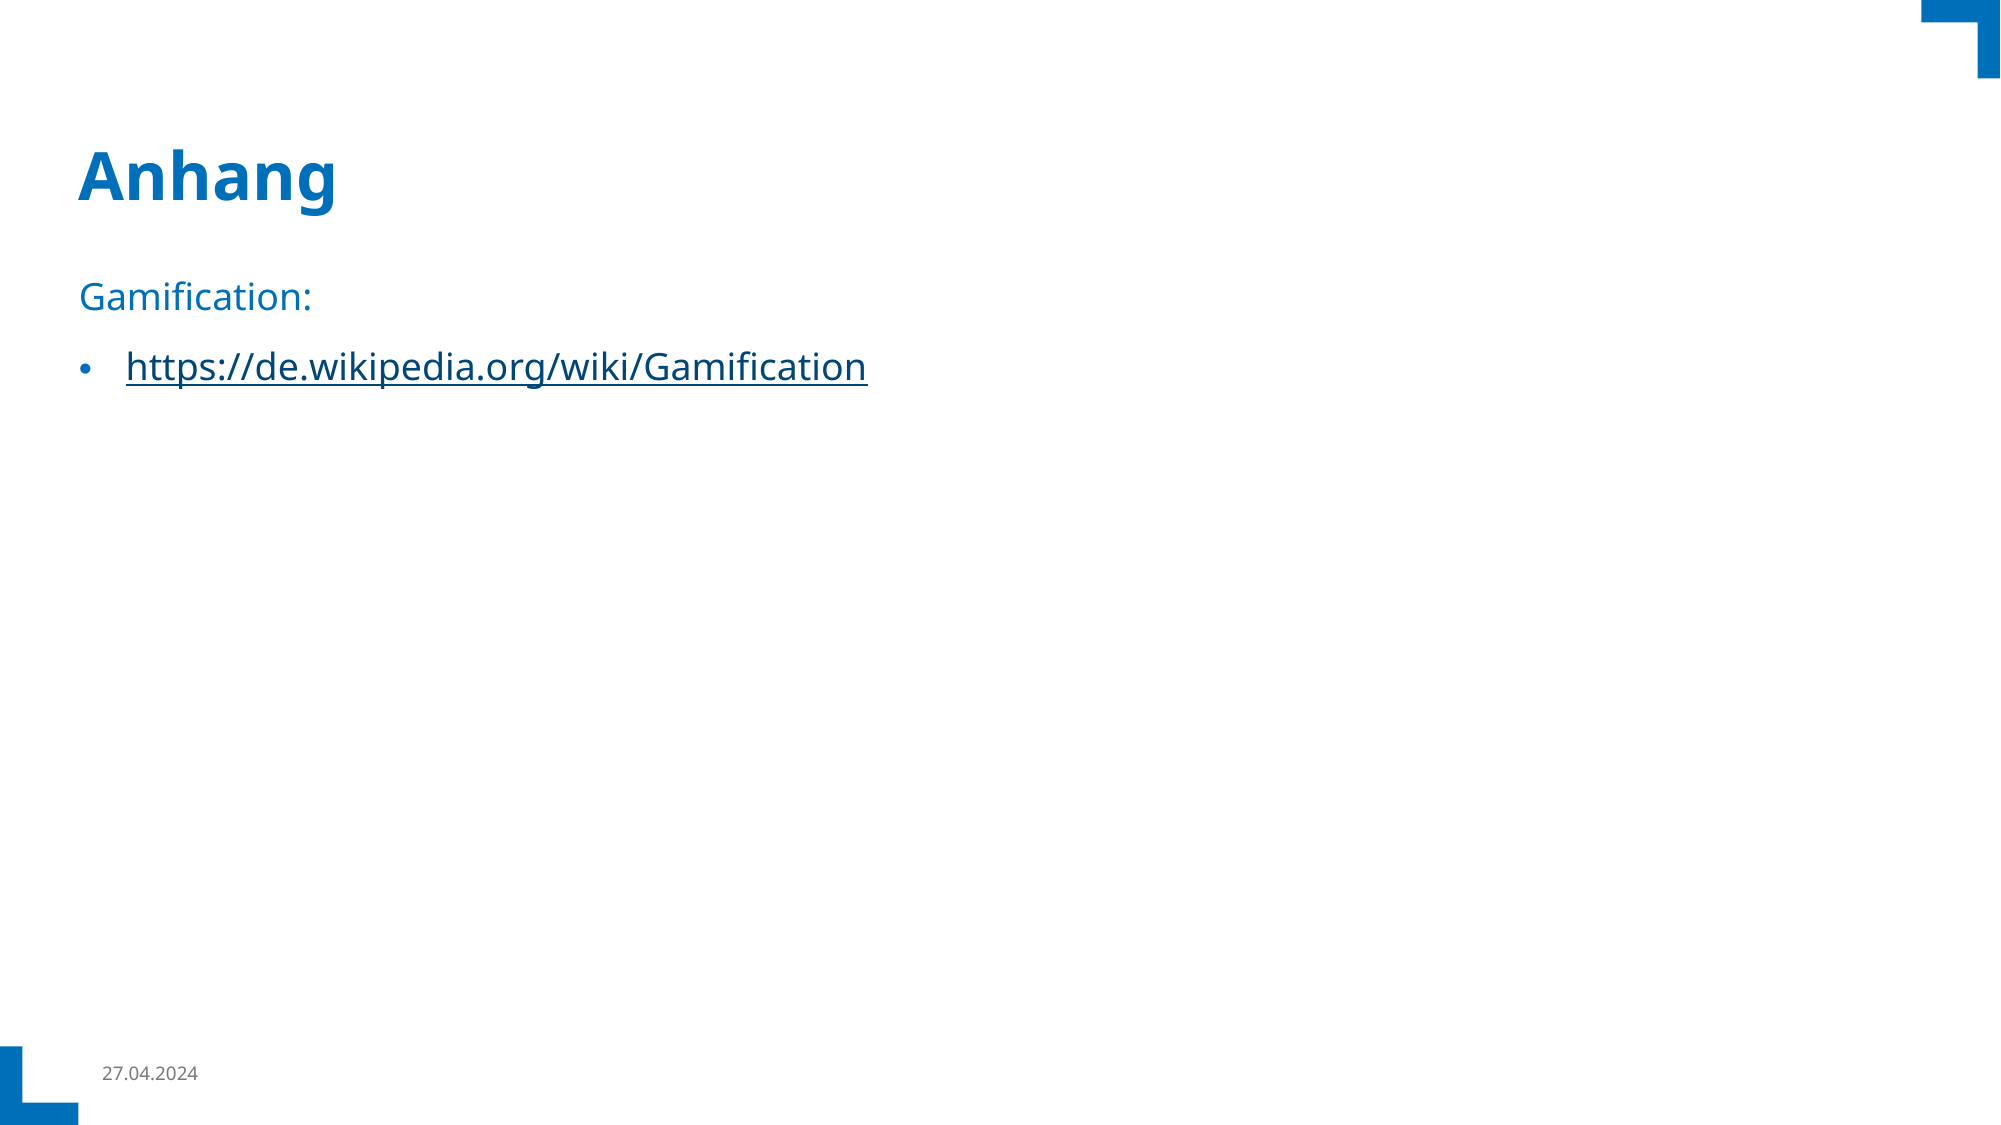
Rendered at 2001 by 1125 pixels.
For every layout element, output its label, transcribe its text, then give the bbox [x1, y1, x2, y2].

footer 27.04.2024 [101, 1062, 1921, 1086]
title Anhang [78, 139, 1922, 216]
list Gamification: https://de.wikipedia.org/wiki/Gamification [78, 273, 1922, 1047]
